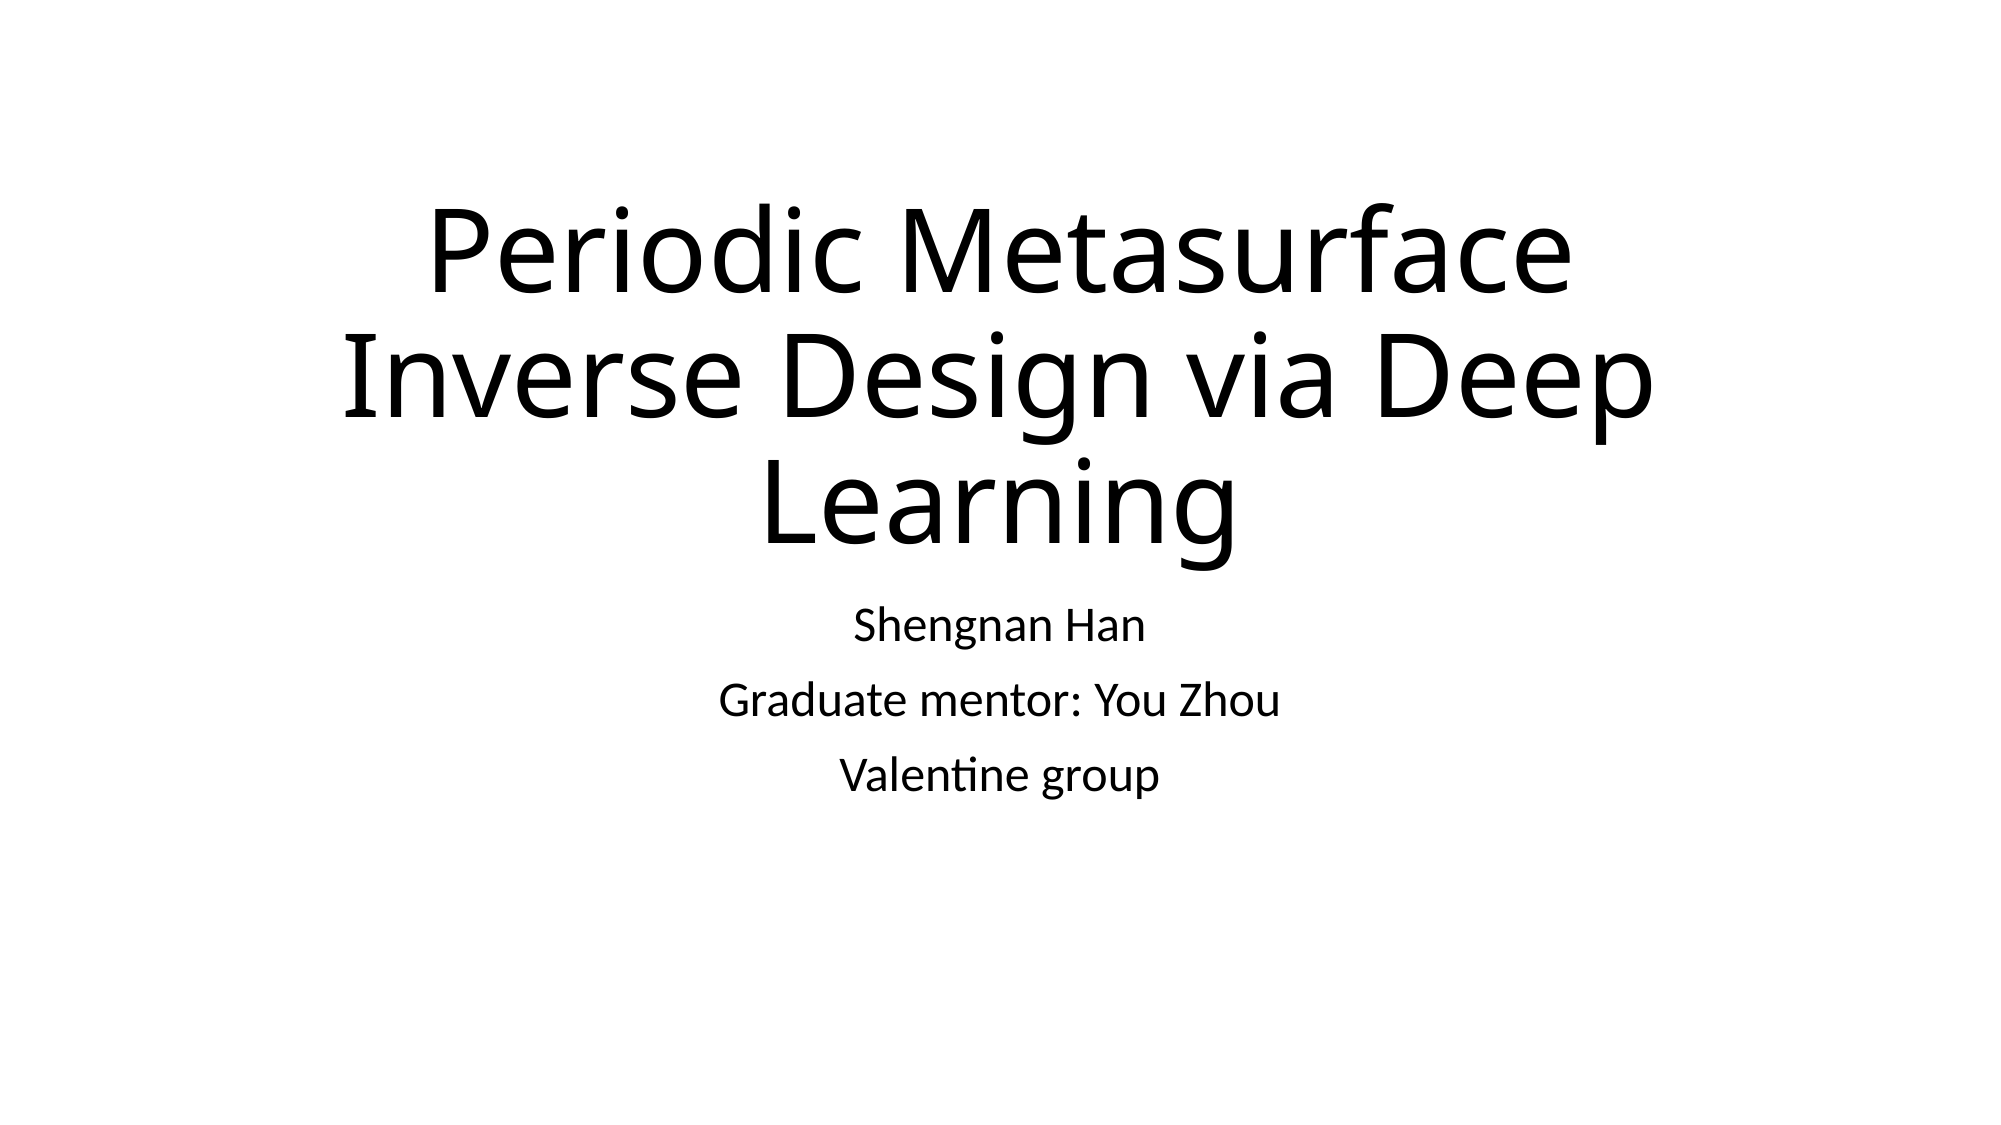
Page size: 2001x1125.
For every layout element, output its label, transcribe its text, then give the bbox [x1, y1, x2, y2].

subtitle Shengnan Han Graduate mentor: You Zhou Valentine group [249, 590, 1750, 863]
title Periodic Metasurface Inverse Design via Deep Learning [249, 184, 1750, 576]
